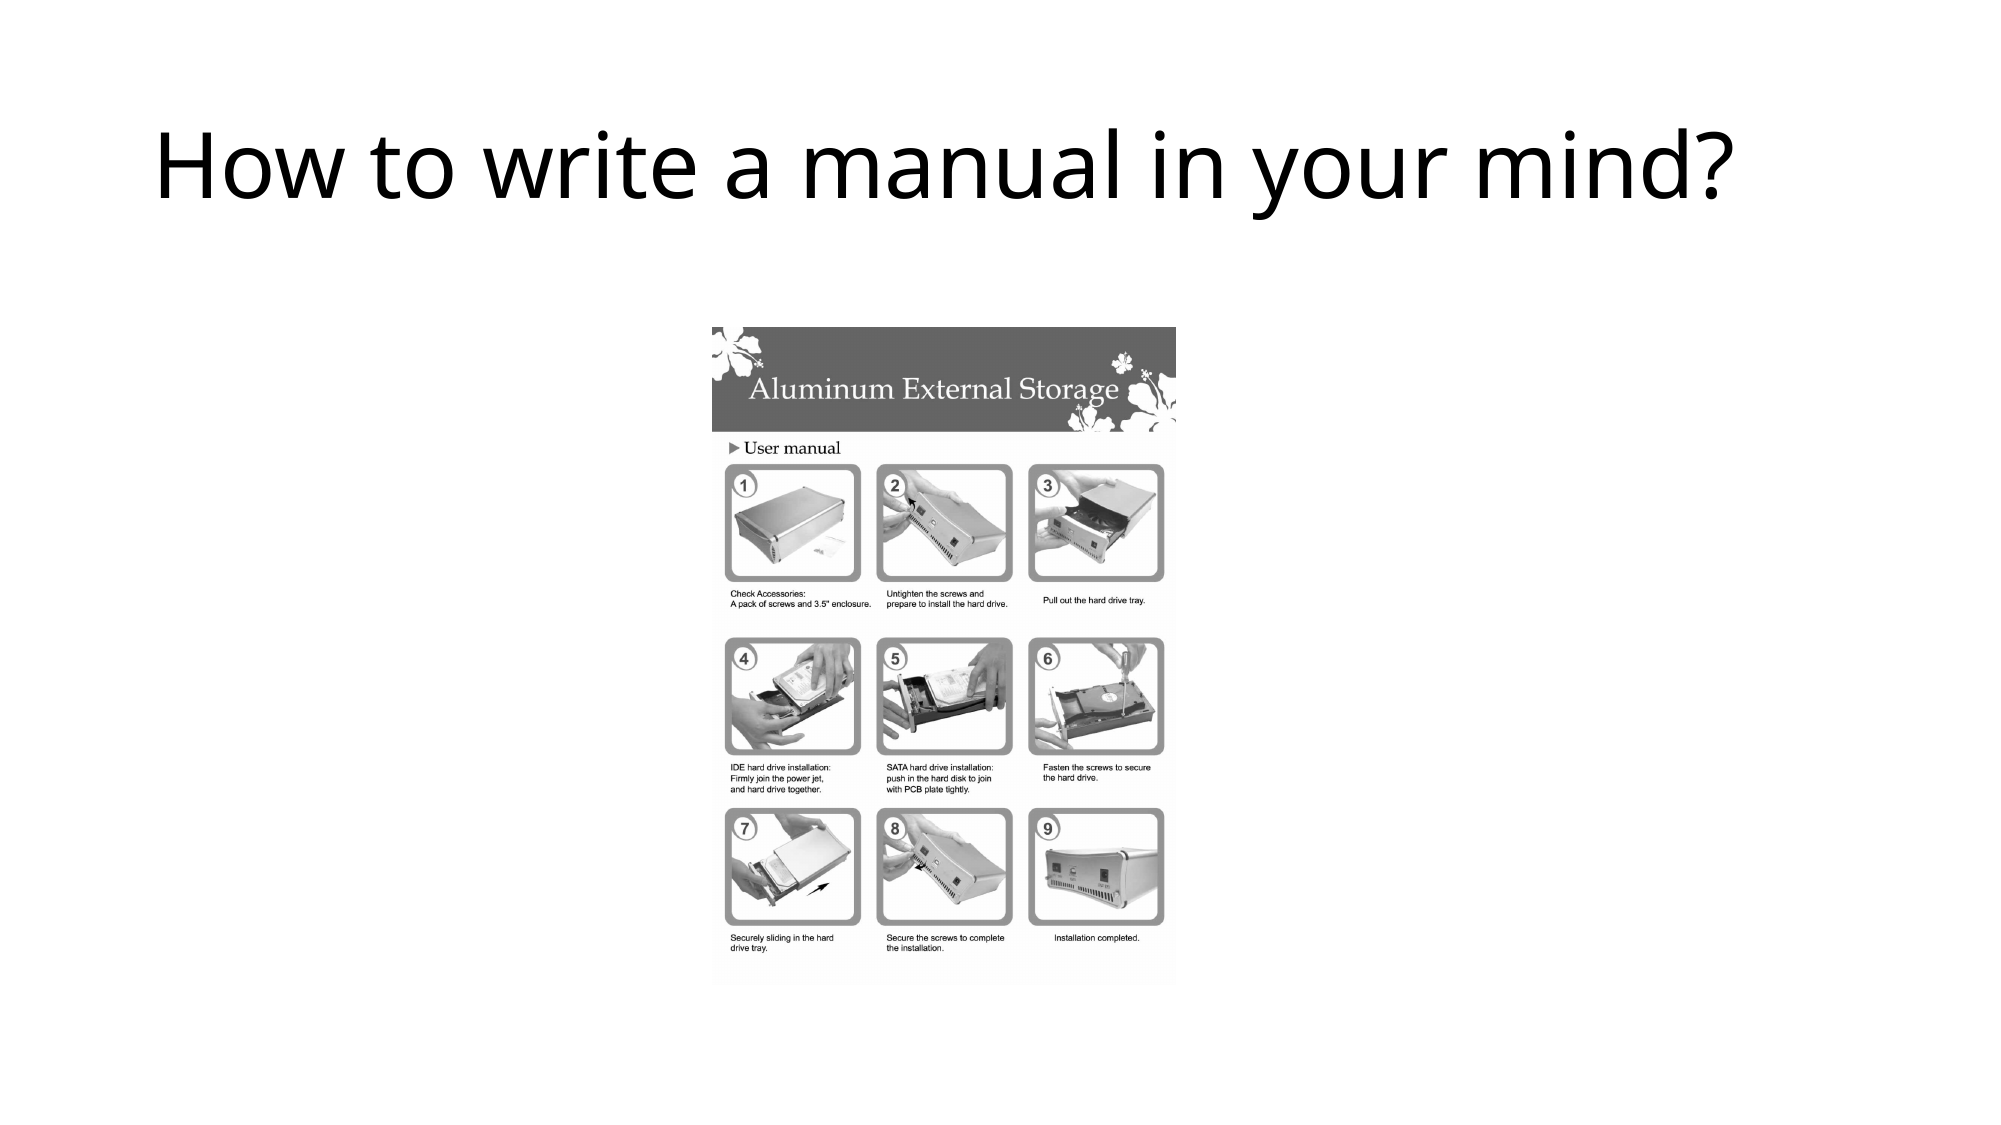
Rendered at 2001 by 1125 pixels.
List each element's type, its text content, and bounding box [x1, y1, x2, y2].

picture [712, 327, 1176, 985]
title How to write a manual in your mind? [137, 59, 1863, 278]
